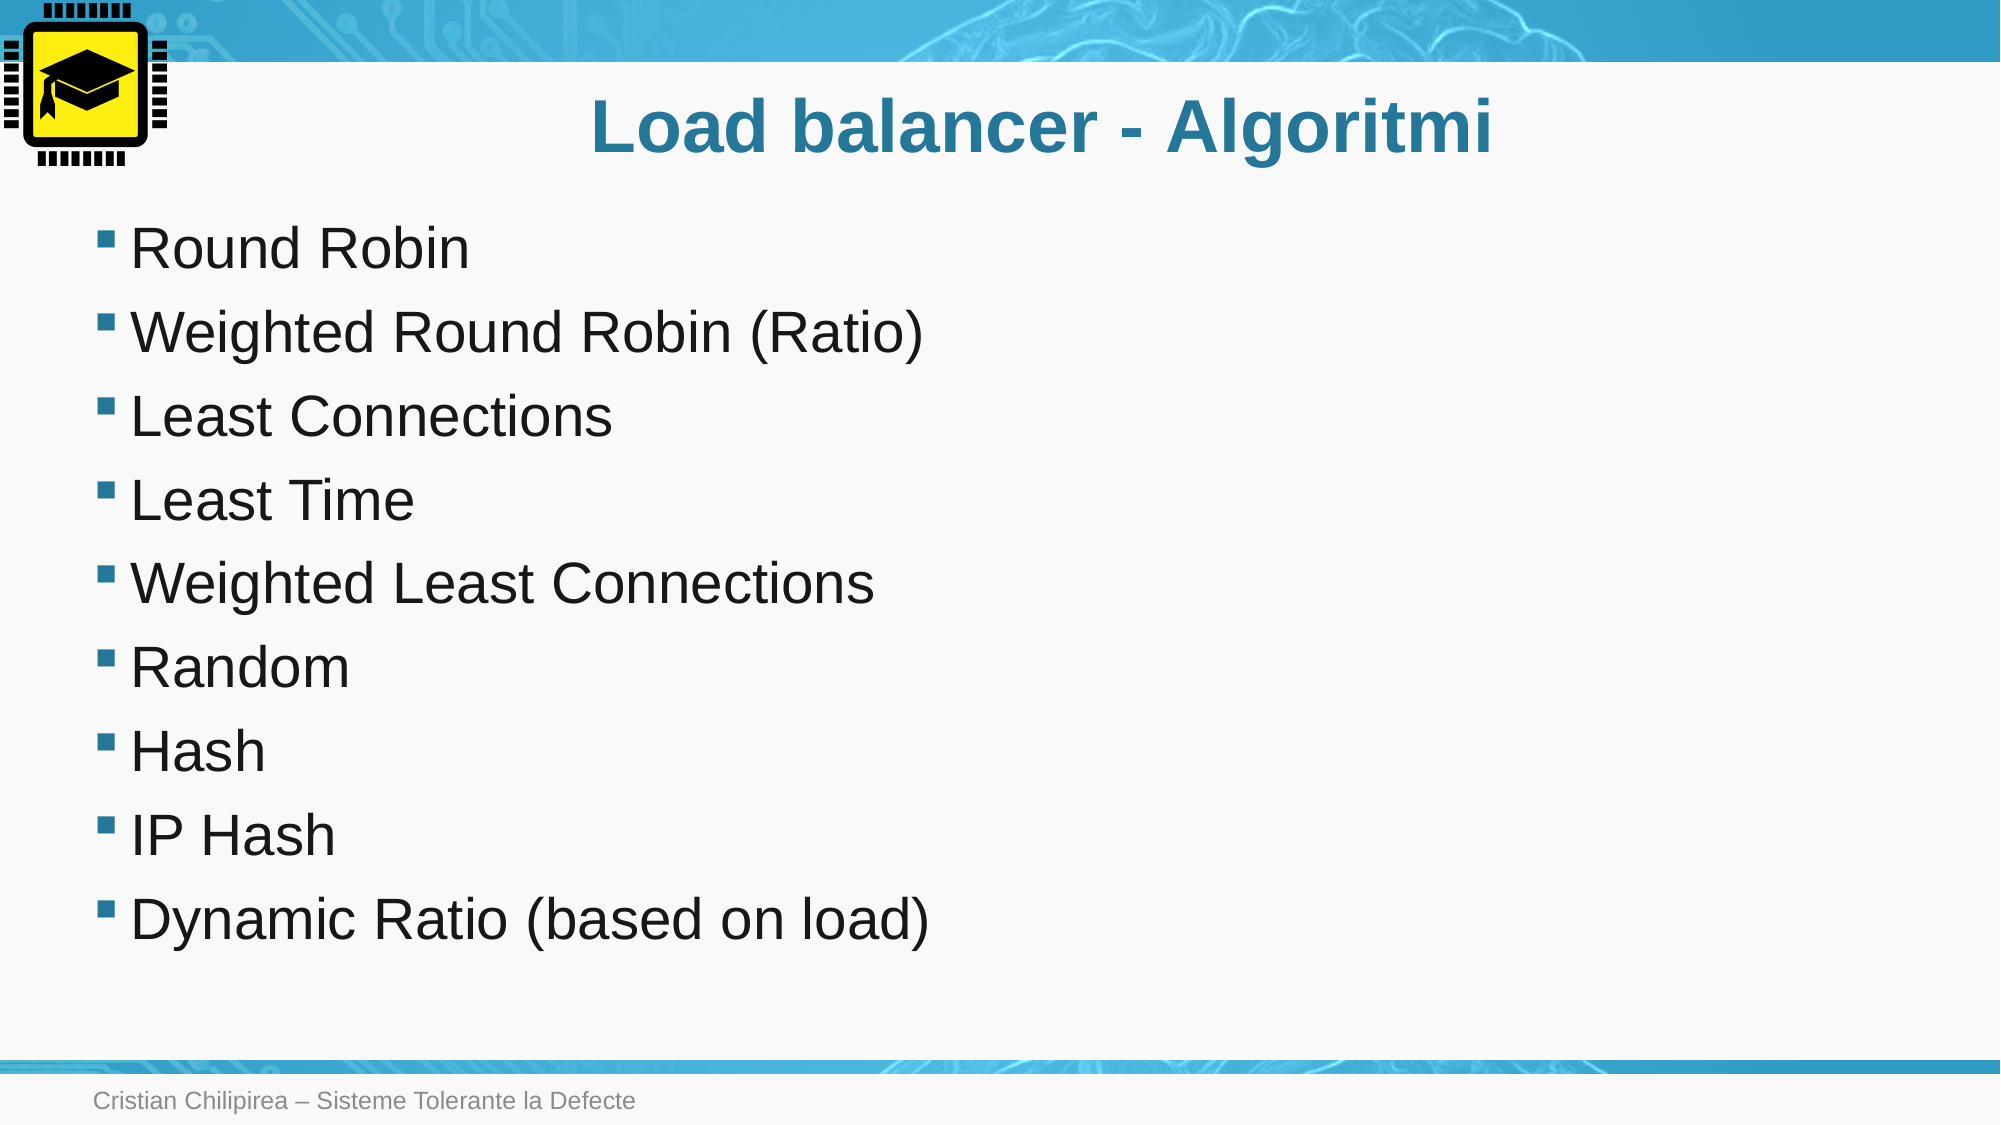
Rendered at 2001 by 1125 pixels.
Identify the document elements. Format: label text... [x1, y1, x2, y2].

picture [0, 1060, 2000, 1074]
footer Cristian Chilipirea – Sisteme Tolerante la Defecte [77, 1073, 1338, 1125]
picture [0, 0, 2000, 166]
list Round Robin Weighted Round Robin (Ratio) Least Connections Least Time Weighted Least Connections Random Hash IP Hash Dynamic Ratio (based on load) [77, 210, 1915, 1033]
title Load balancer - Algoritmi [170, 76, 1915, 180]
